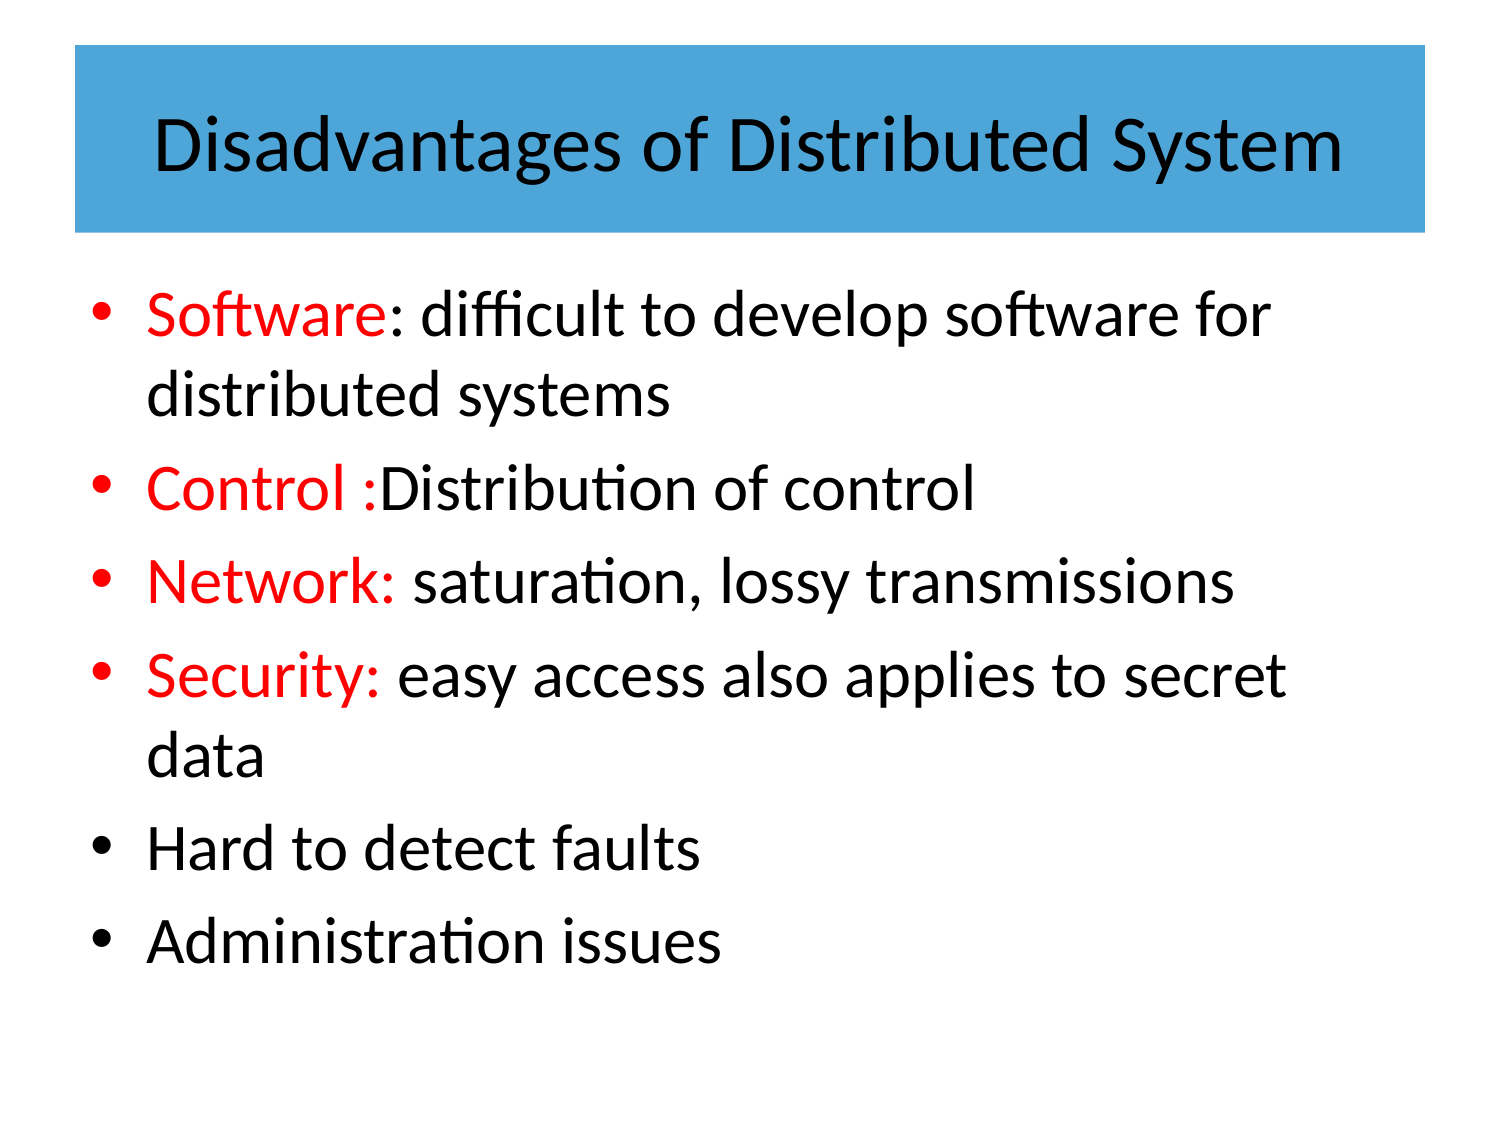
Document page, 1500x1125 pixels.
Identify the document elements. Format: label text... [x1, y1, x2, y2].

title Disadvantages of Distributed System [75, 45, 1425, 233]
list Software: difficult to develop software for distributed systems Control :Distribution of control Network: saturation, lossy transmissions Security: easy access also applies to secret data Hard to detect faults Administration issues [75, 262, 1425, 1005]
